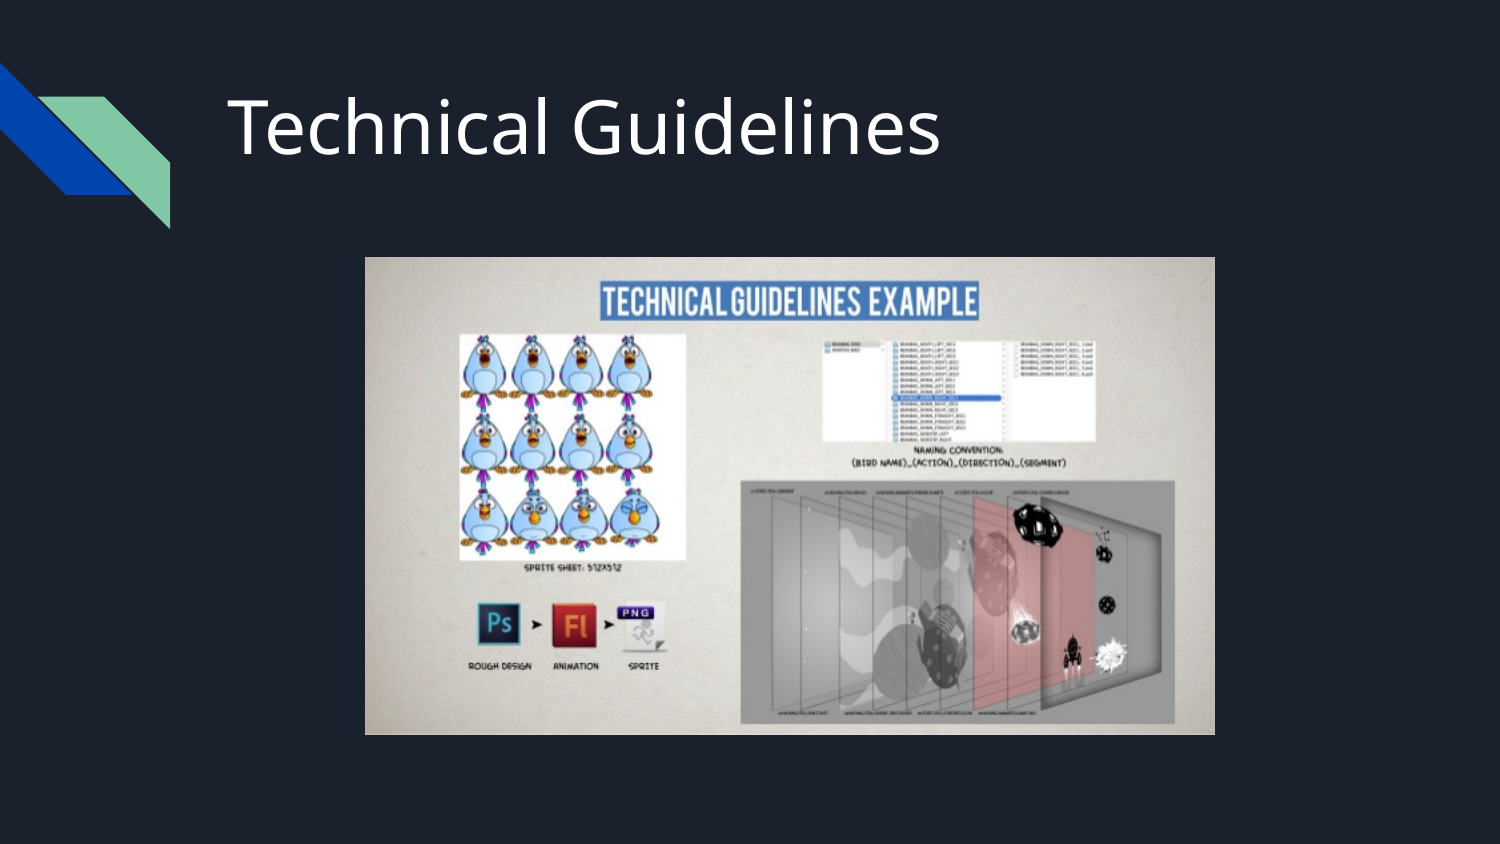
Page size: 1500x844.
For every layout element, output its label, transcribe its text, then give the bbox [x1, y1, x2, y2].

title Technical Guidelines [212, 64, 1368, 215]
picture [365, 256, 1215, 735]
